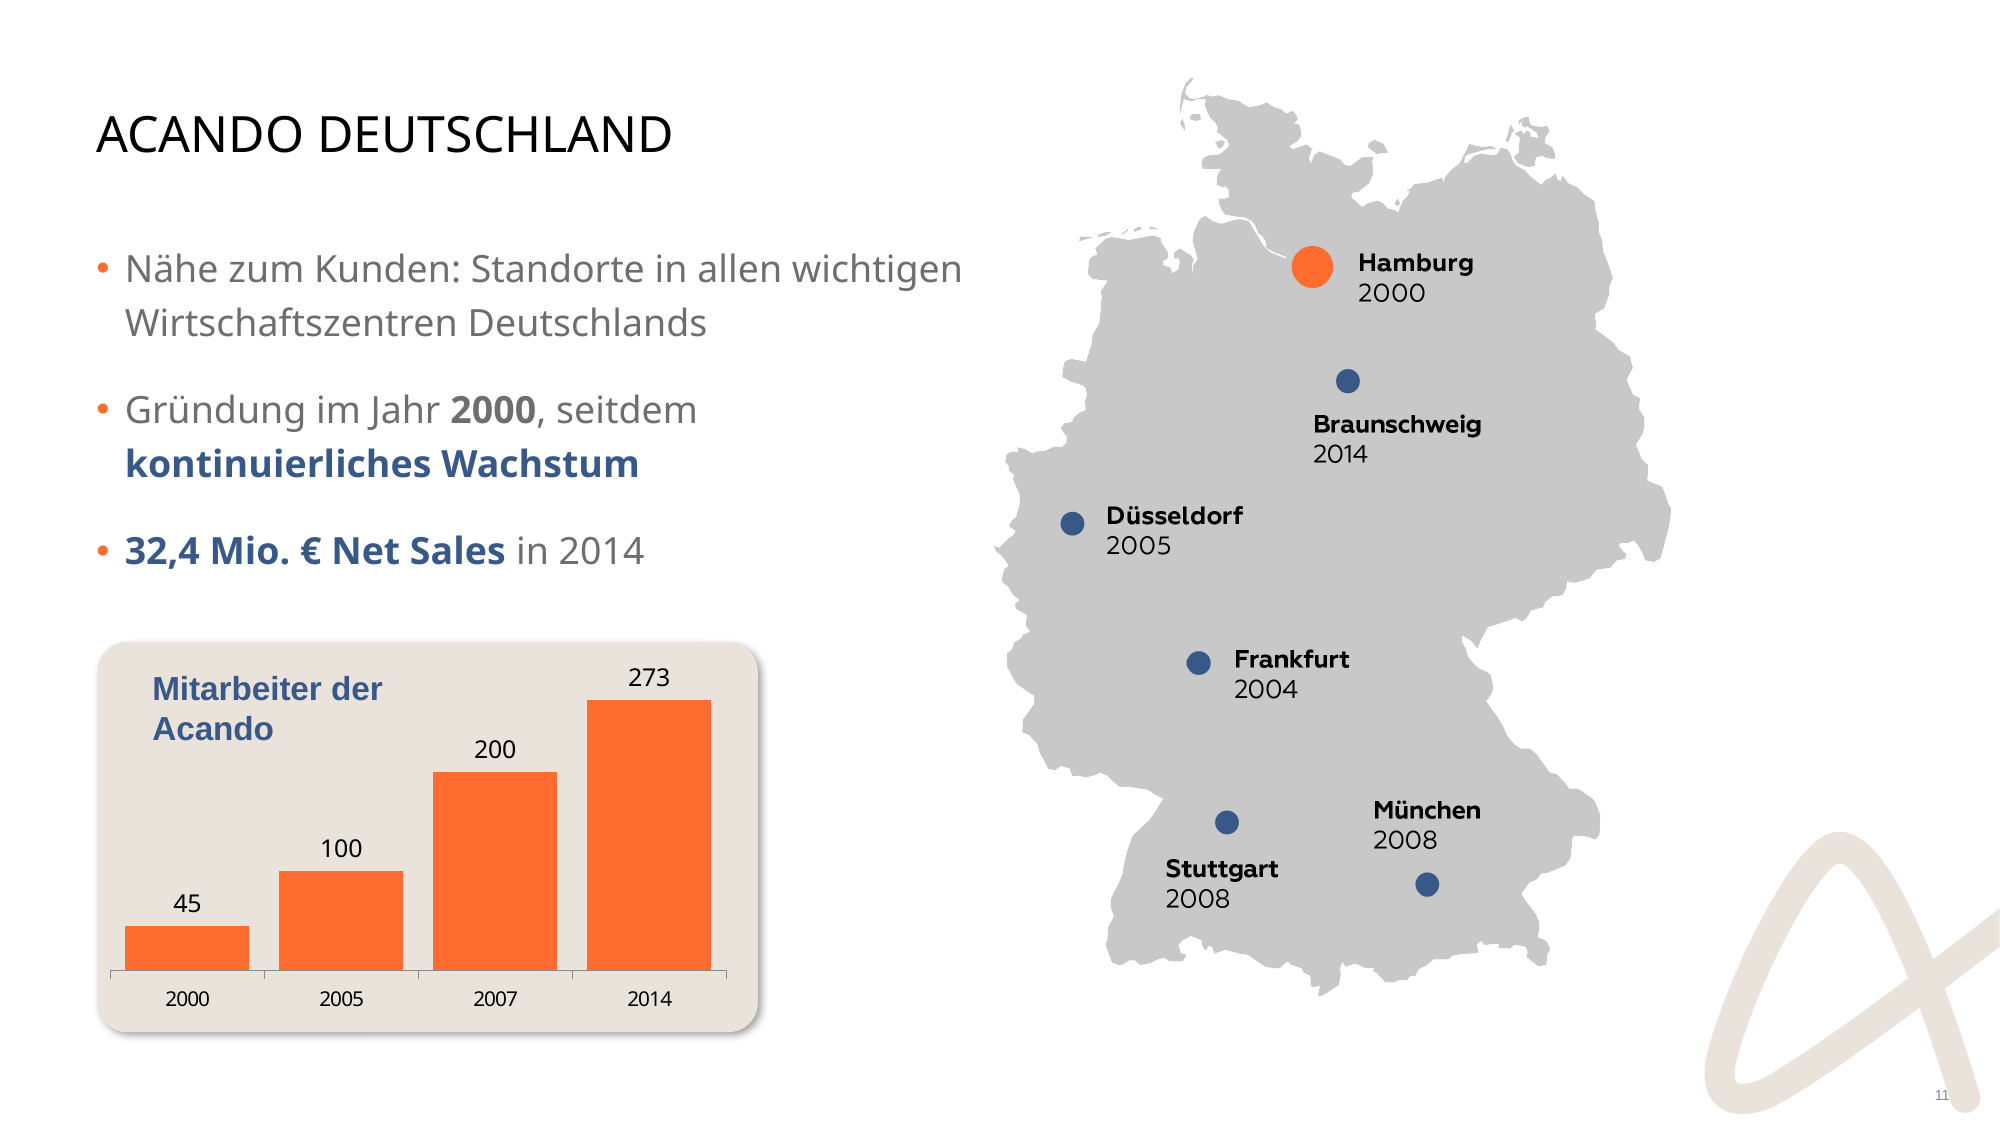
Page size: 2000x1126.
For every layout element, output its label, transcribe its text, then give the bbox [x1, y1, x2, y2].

text_box [98, 641, 759, 1034]
title Acando DEUTSCHLAND [96, 36, 1904, 172]
slide_number 11 [1903, 1082, 1950, 1108]
chart [97, 660, 740, 1020]
picture [994, 78, 1671, 996]
list Nähe zum Kunden: Standorte in allen wichtigen Wirtschaftszentren Deutschlands Gründung im Jahr 2000, seitdem kontinuierliches Wachstum 32,4 Mio. € Net Sales in 2014 [96, 228, 982, 615]
